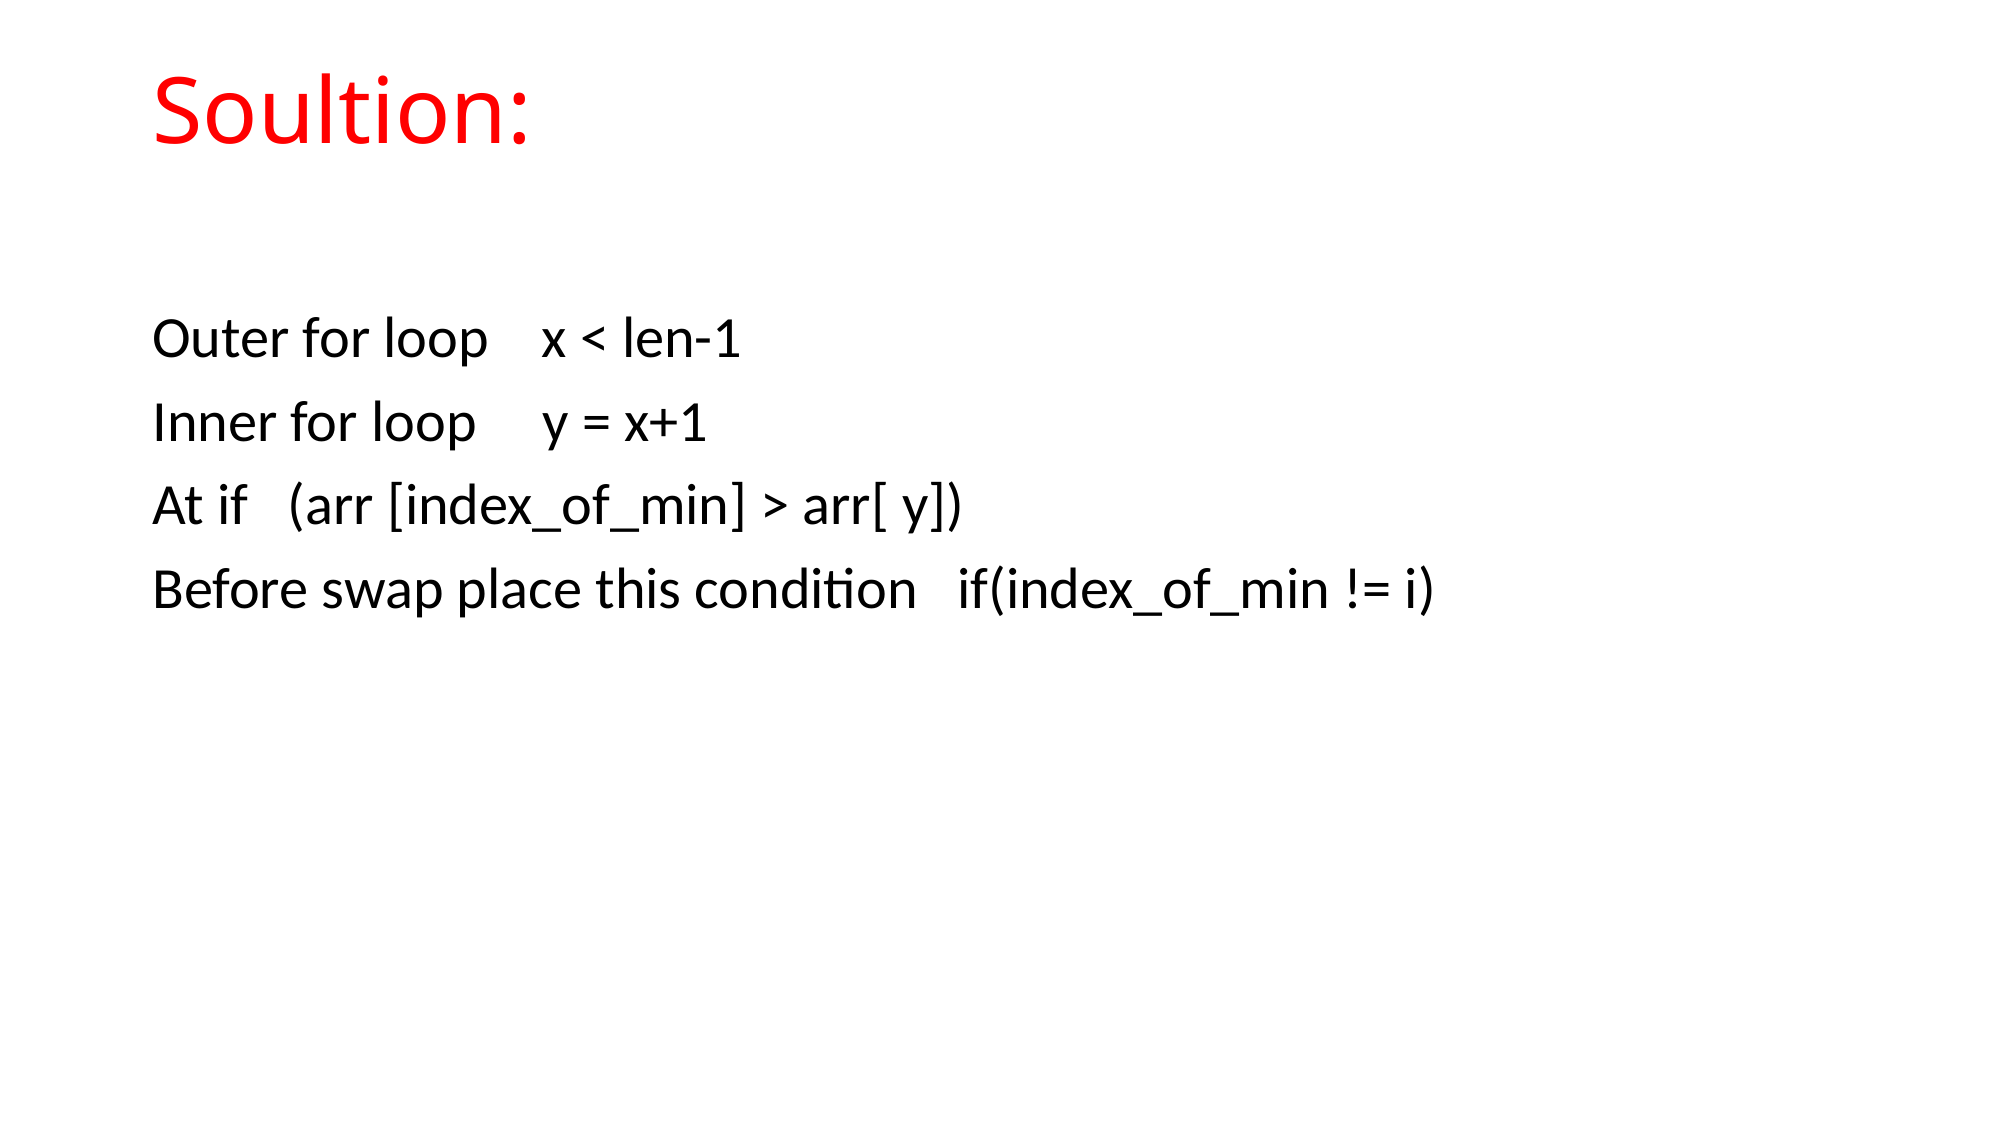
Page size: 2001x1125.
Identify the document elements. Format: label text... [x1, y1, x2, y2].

list Outer for loop x < len-1 Inner for loop y = x+1 At if (arr [index_of_min] > arr[ y]) Before swap place this condition if(index_of_min != i) [137, 299, 1863, 1014]
title Soultion: [137, 59, 1863, 278]
